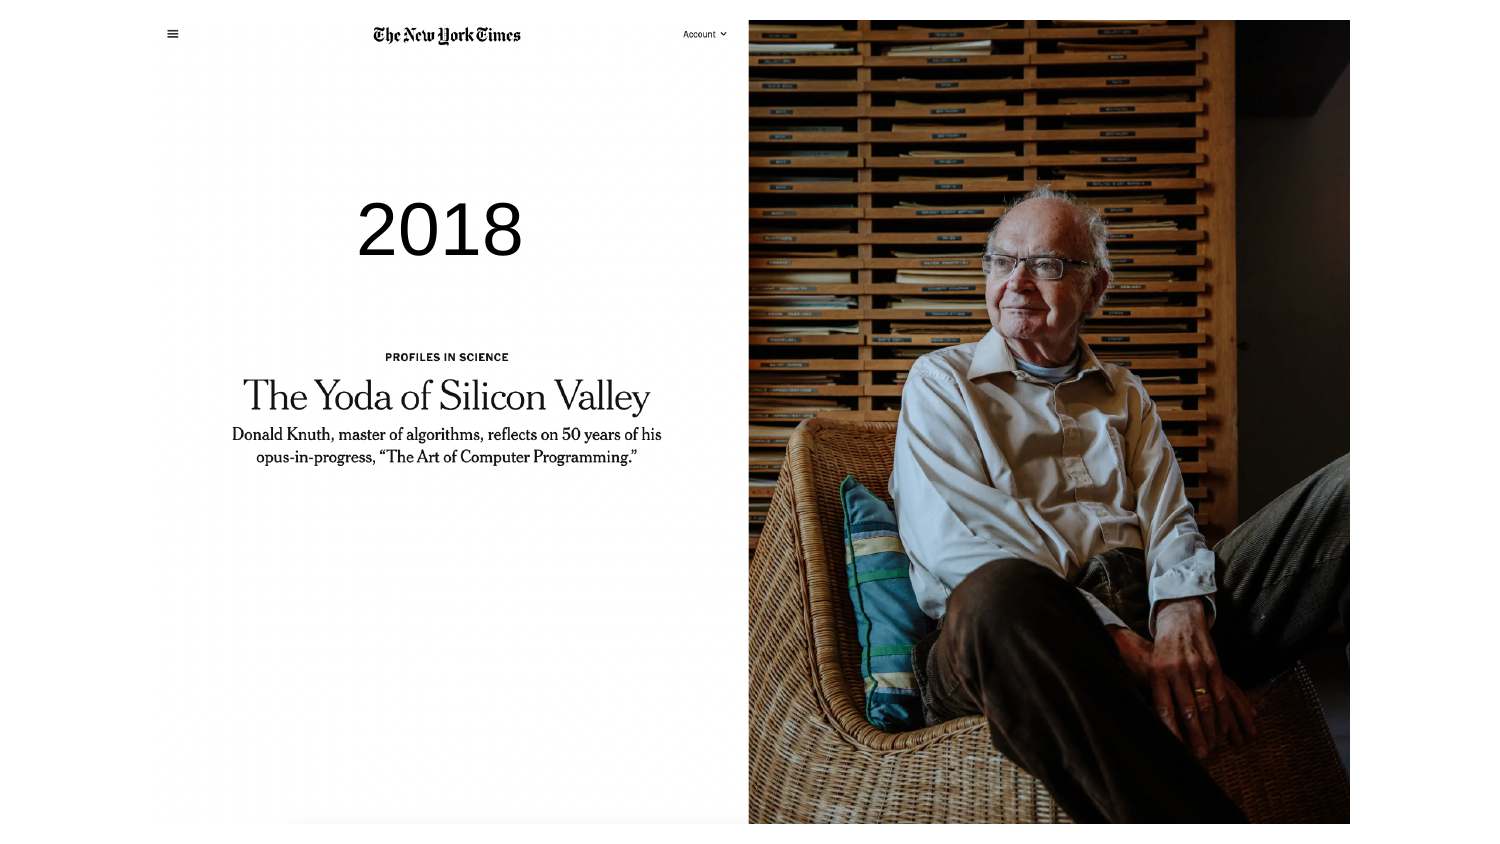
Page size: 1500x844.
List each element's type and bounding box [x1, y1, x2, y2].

picture [149, 20, 1351, 824]
